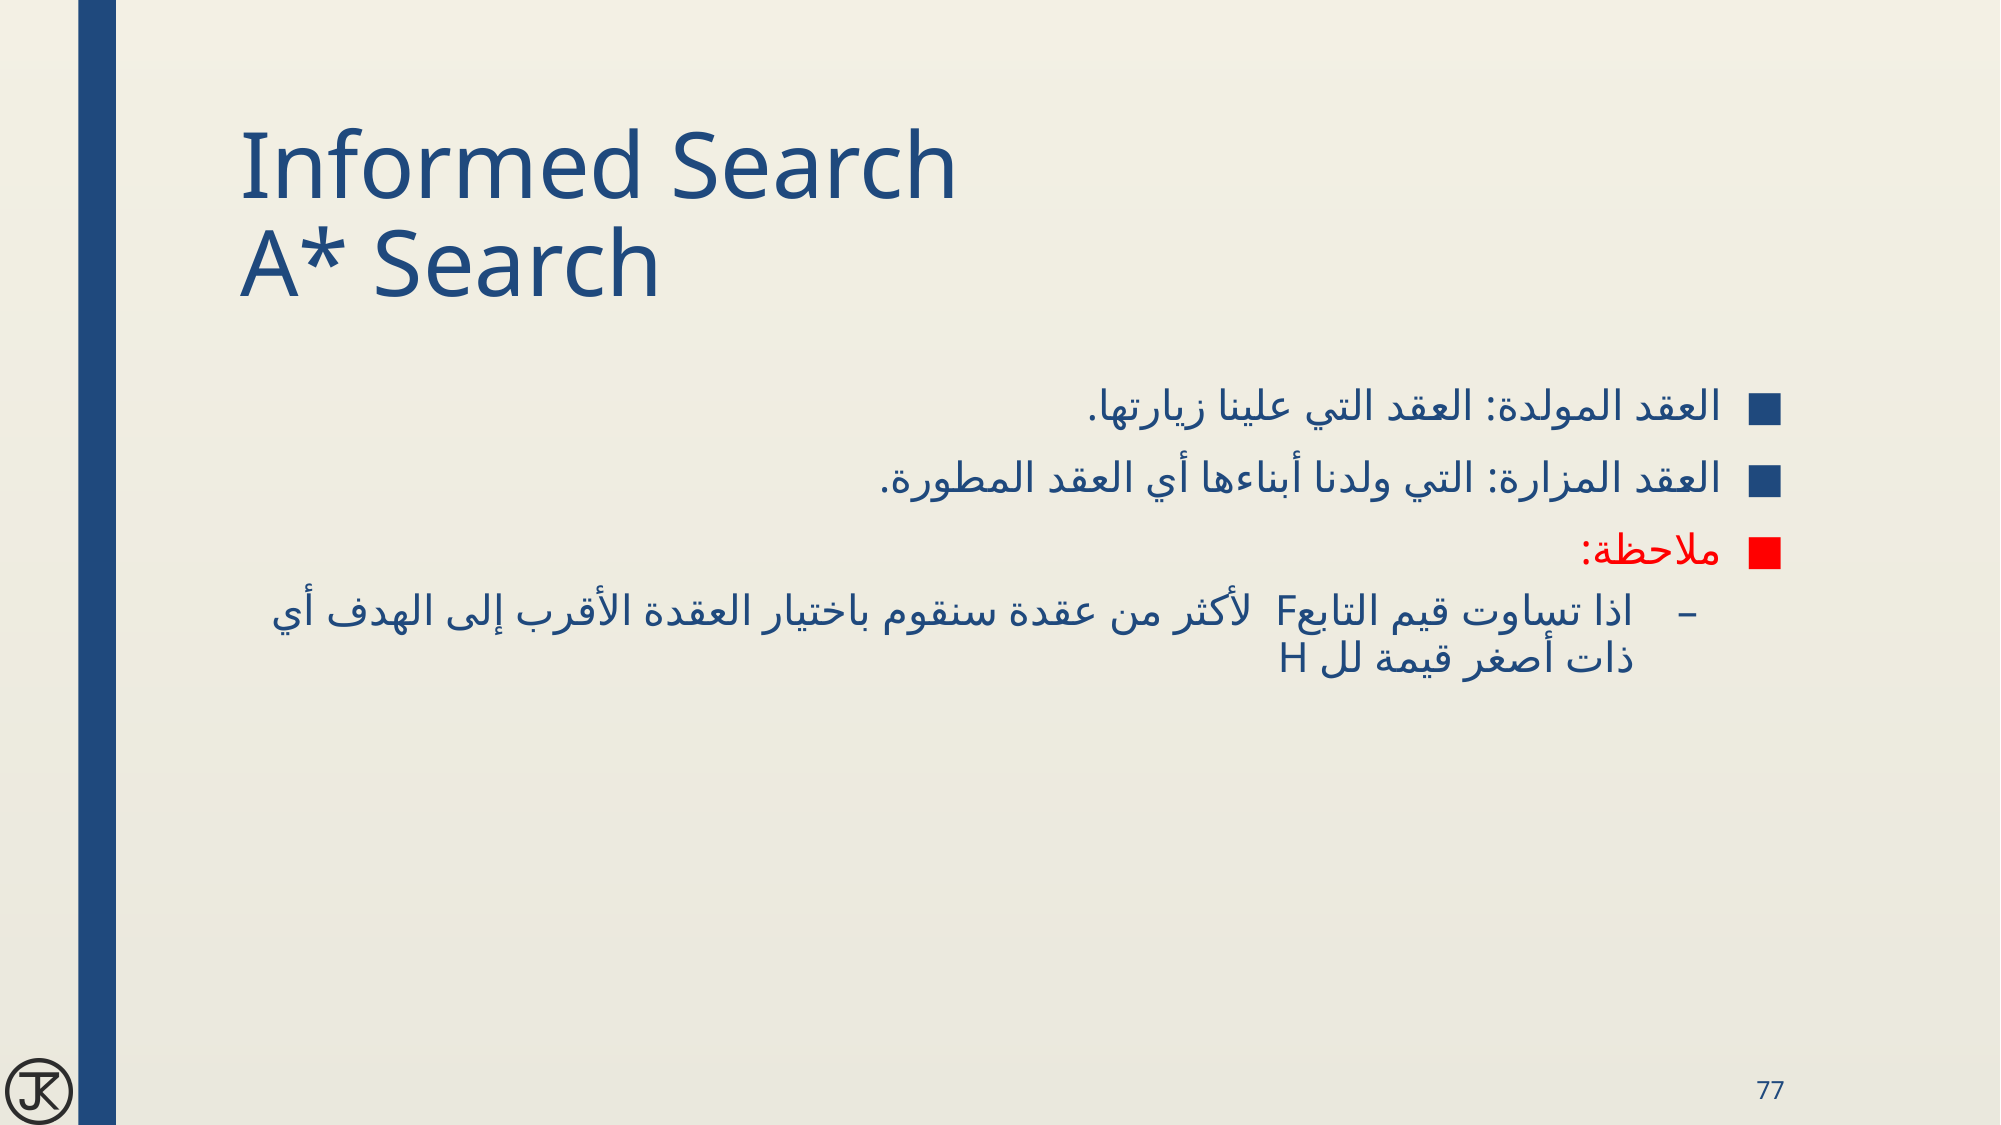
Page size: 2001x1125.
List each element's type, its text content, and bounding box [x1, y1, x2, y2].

list العقد المولدة: العقد التي علينا زيارتها. العقد المزارة: التي ولدنا أبناءها أي العقد المطورة. ملاحظة: اذا تساوت قيم التابعF لأكثر من عقدة سنقوم باختيار العقدة الأقرب إلى الهدف أي ذات أصغر قيمة لل H [225, 375, 1800, 1030]
slide_number 77 [1553, 1058, 1800, 1125]
title Informed Search A* Search [225, 112, 1800, 357]
picture [5, 1058, 73, 1125]
